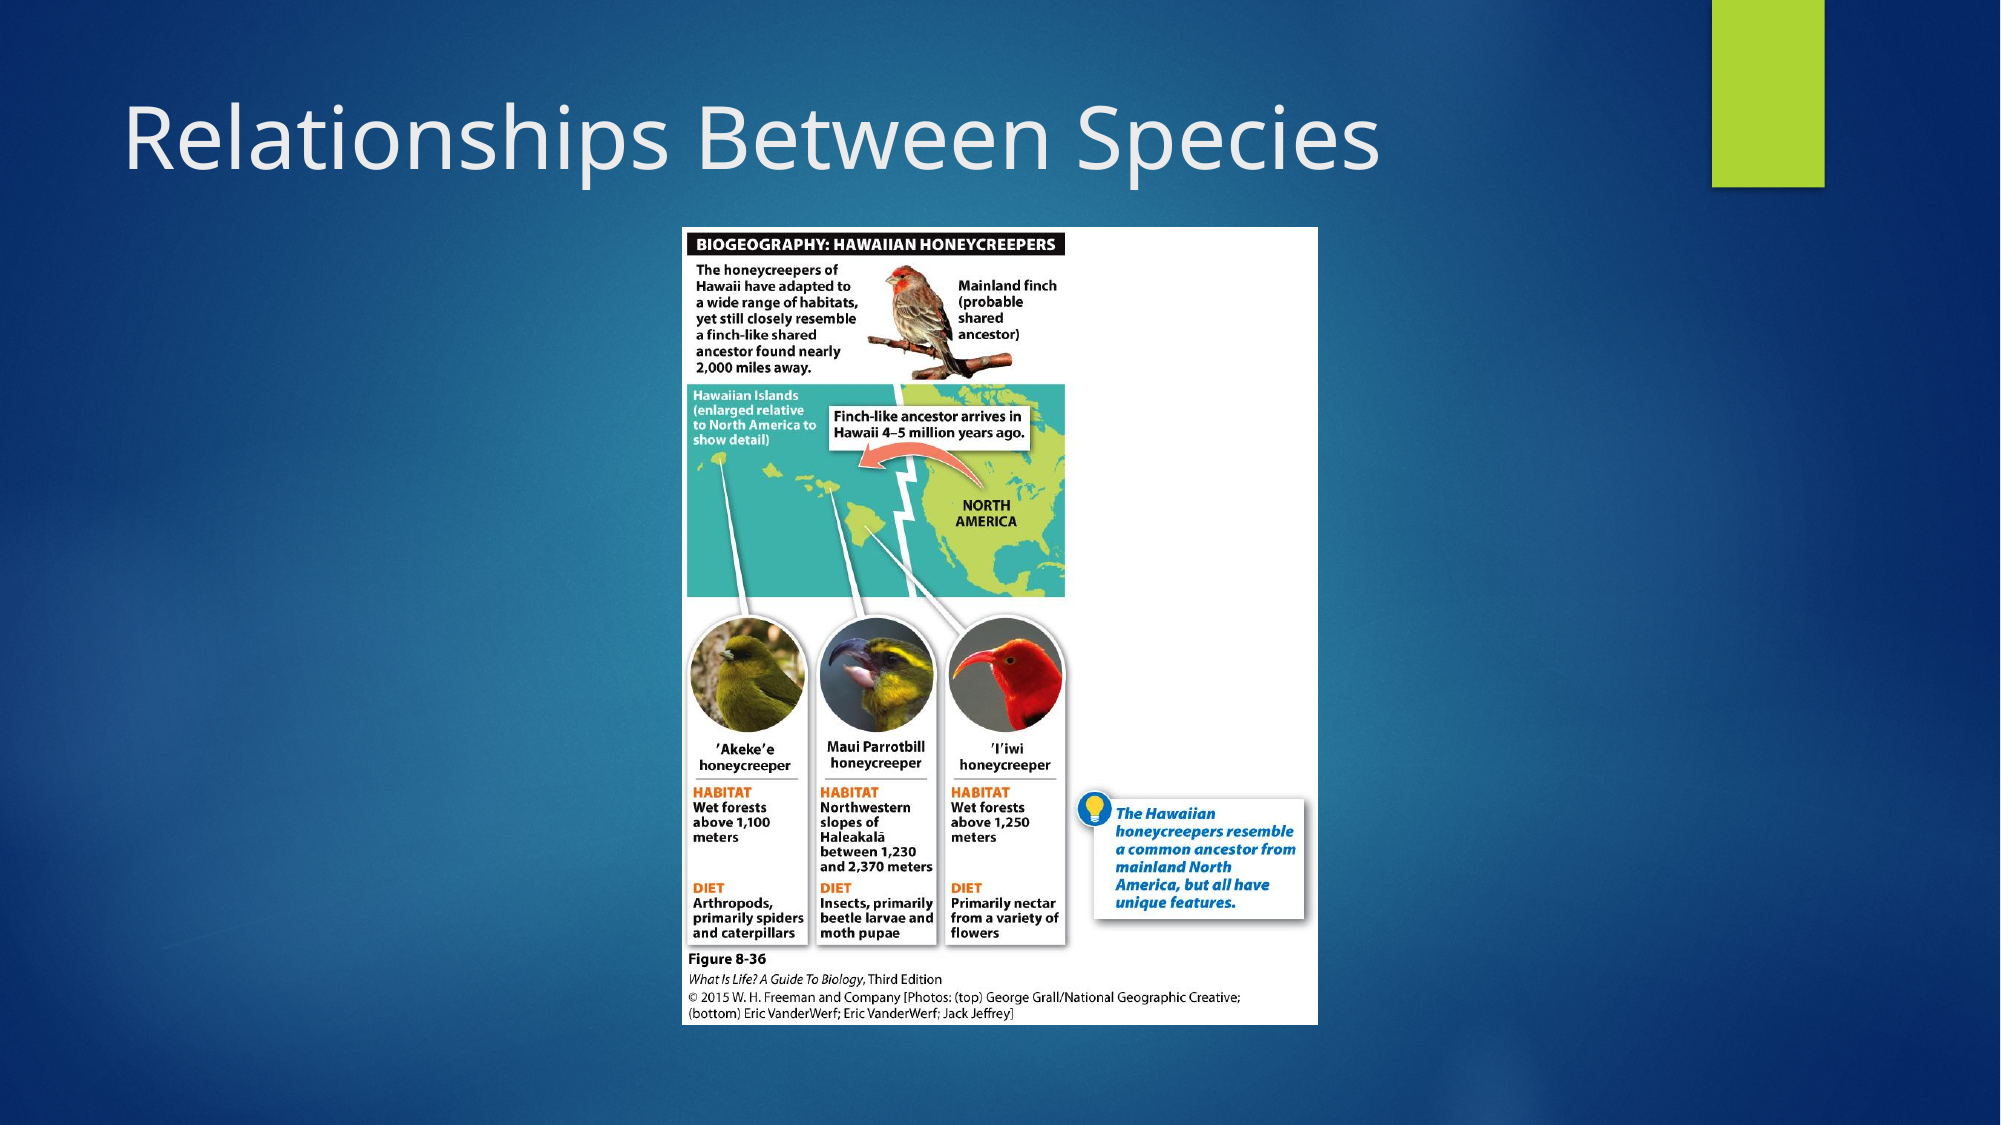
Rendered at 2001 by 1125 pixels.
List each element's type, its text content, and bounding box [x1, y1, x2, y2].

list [682, 227, 1318, 1026]
title Relationships Between Species [106, 74, 1649, 304]
picture [0, 0, 2001, 1125]
